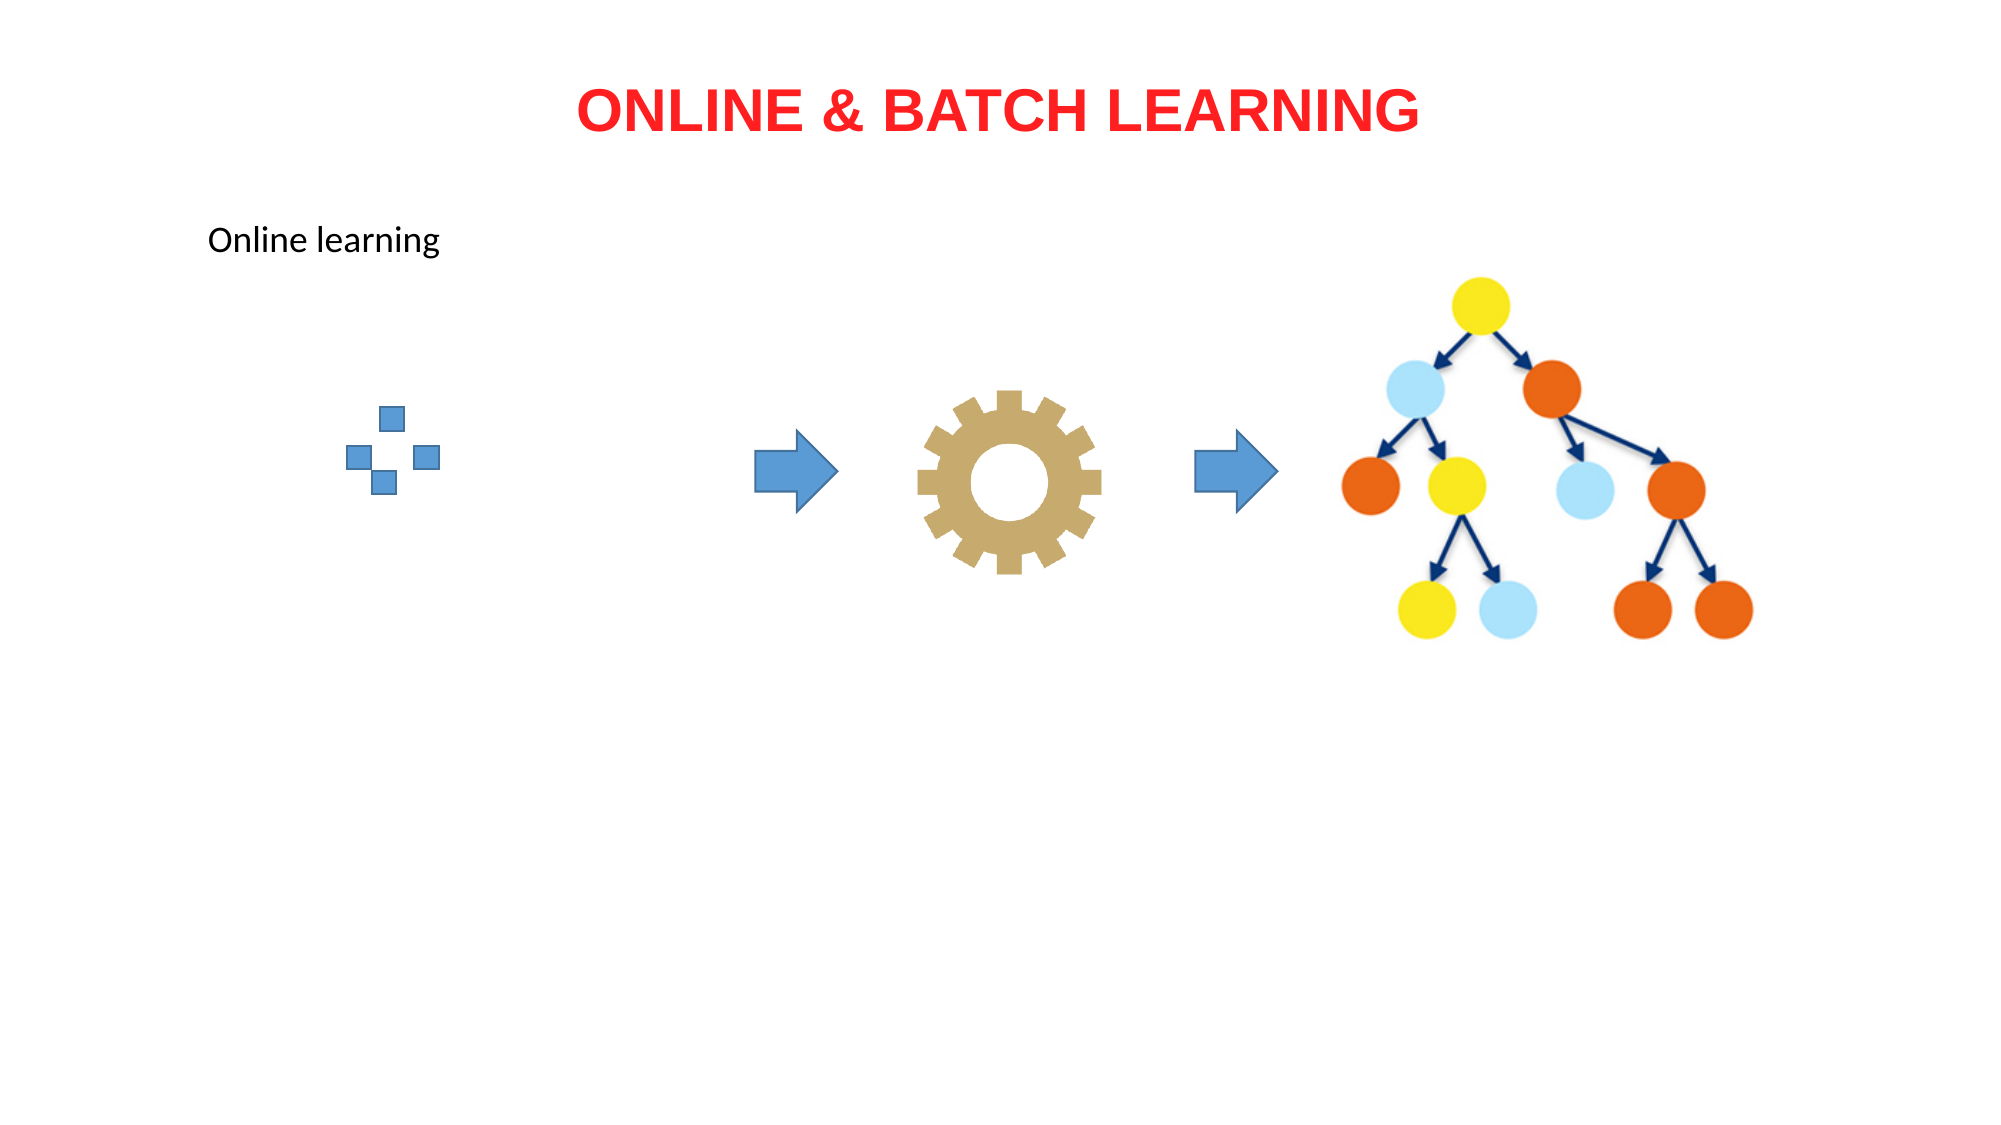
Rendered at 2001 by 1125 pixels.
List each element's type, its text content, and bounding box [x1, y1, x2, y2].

picture [912, 385, 1106, 579]
text_box [379, 406, 405, 432]
text_box ONLINE & BATCH LEARNING [308, 72, 1692, 153]
text_box [754, 428, 839, 515]
text_box Online learning [193, 207, 456, 268]
text_box [1194, 428, 1279, 515]
text_box [371, 470, 397, 495]
text_box [346, 445, 372, 470]
text_box [413, 445, 440, 470]
picture [1338, 268, 1759, 653]
